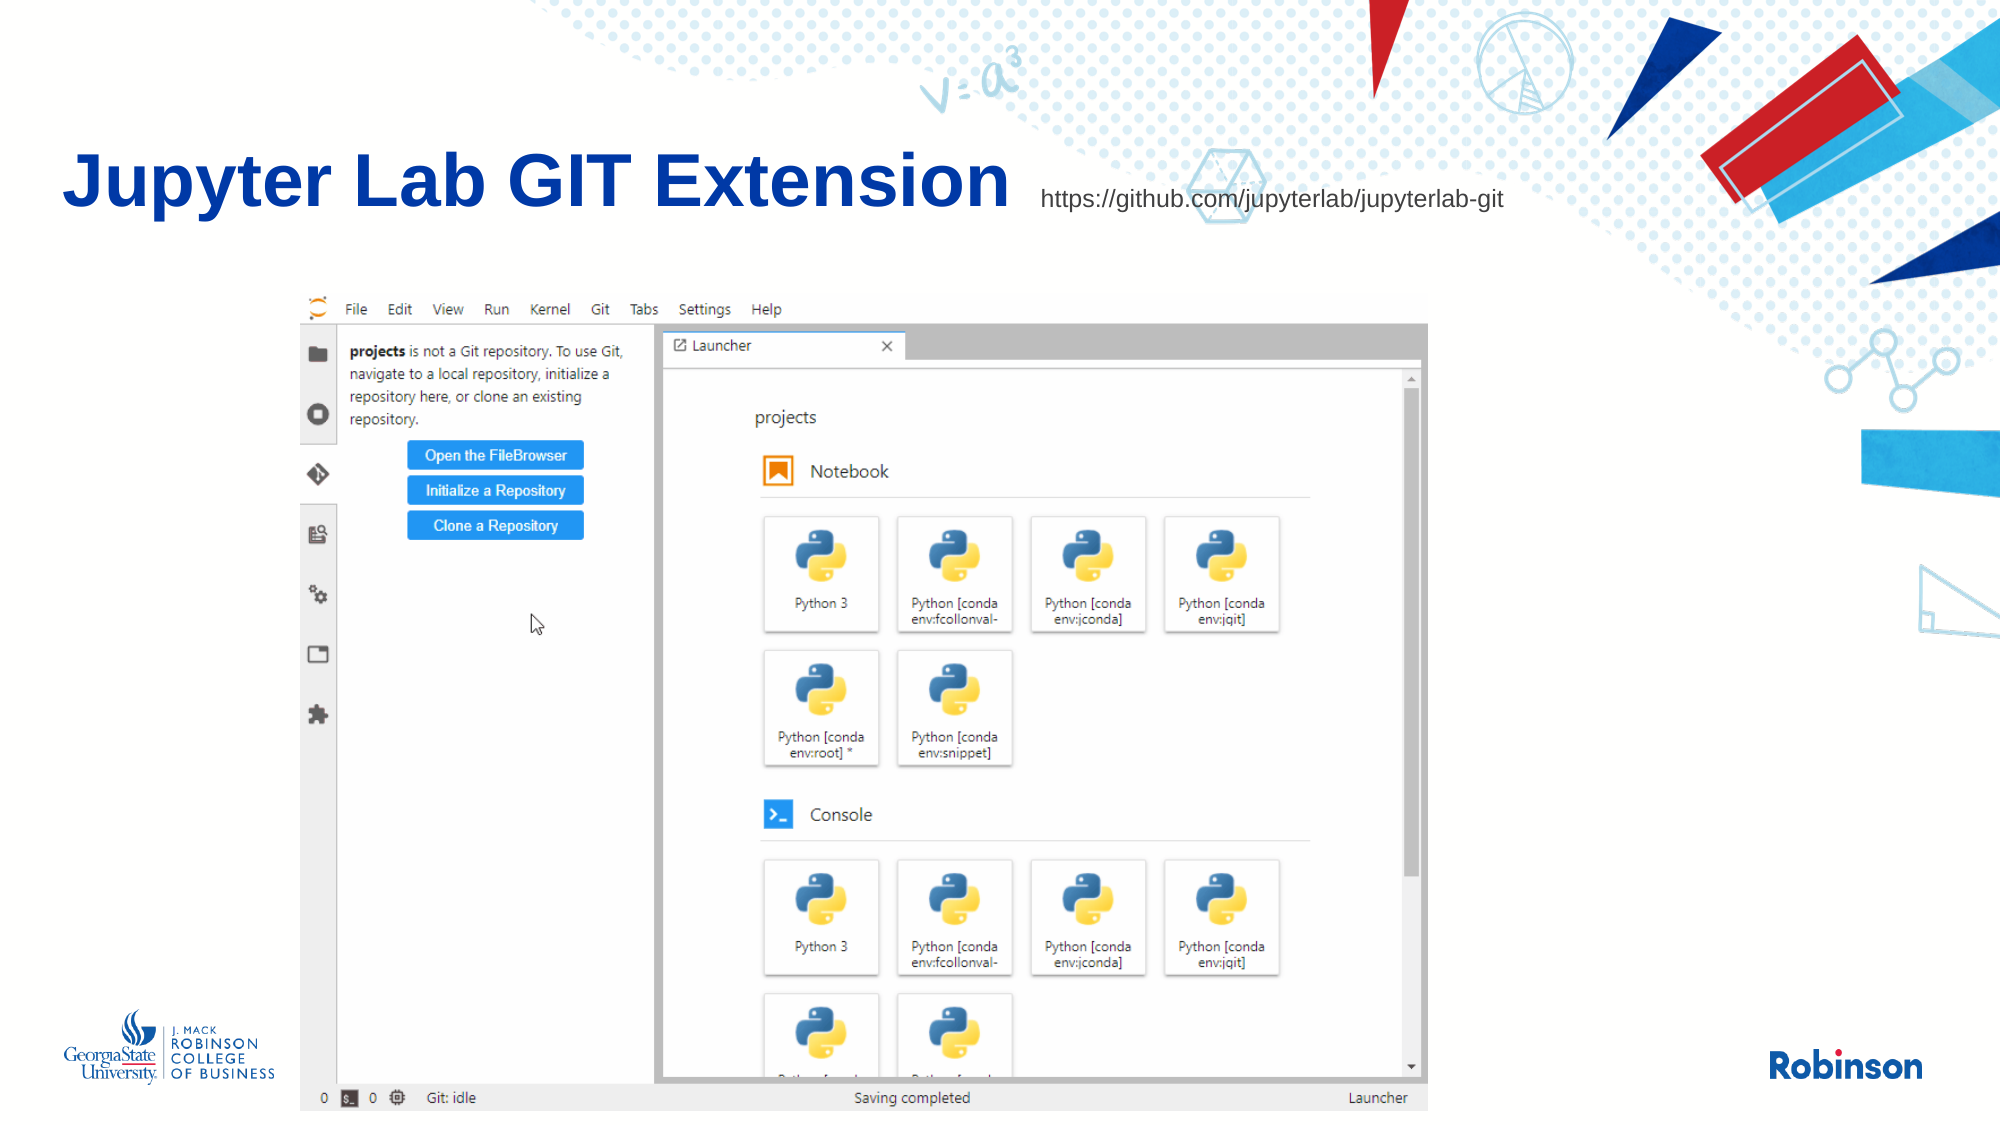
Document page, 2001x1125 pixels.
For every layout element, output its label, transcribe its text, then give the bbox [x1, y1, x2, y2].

title Jupyter Lab GIT Extension [62, 141, 1938, 223]
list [300, 293, 1428, 1111]
text_box https://github.com/jupyterlab/jupyterlab-git [1025, 174, 1521, 220]
picture [0, 0, 2000, 1125]
